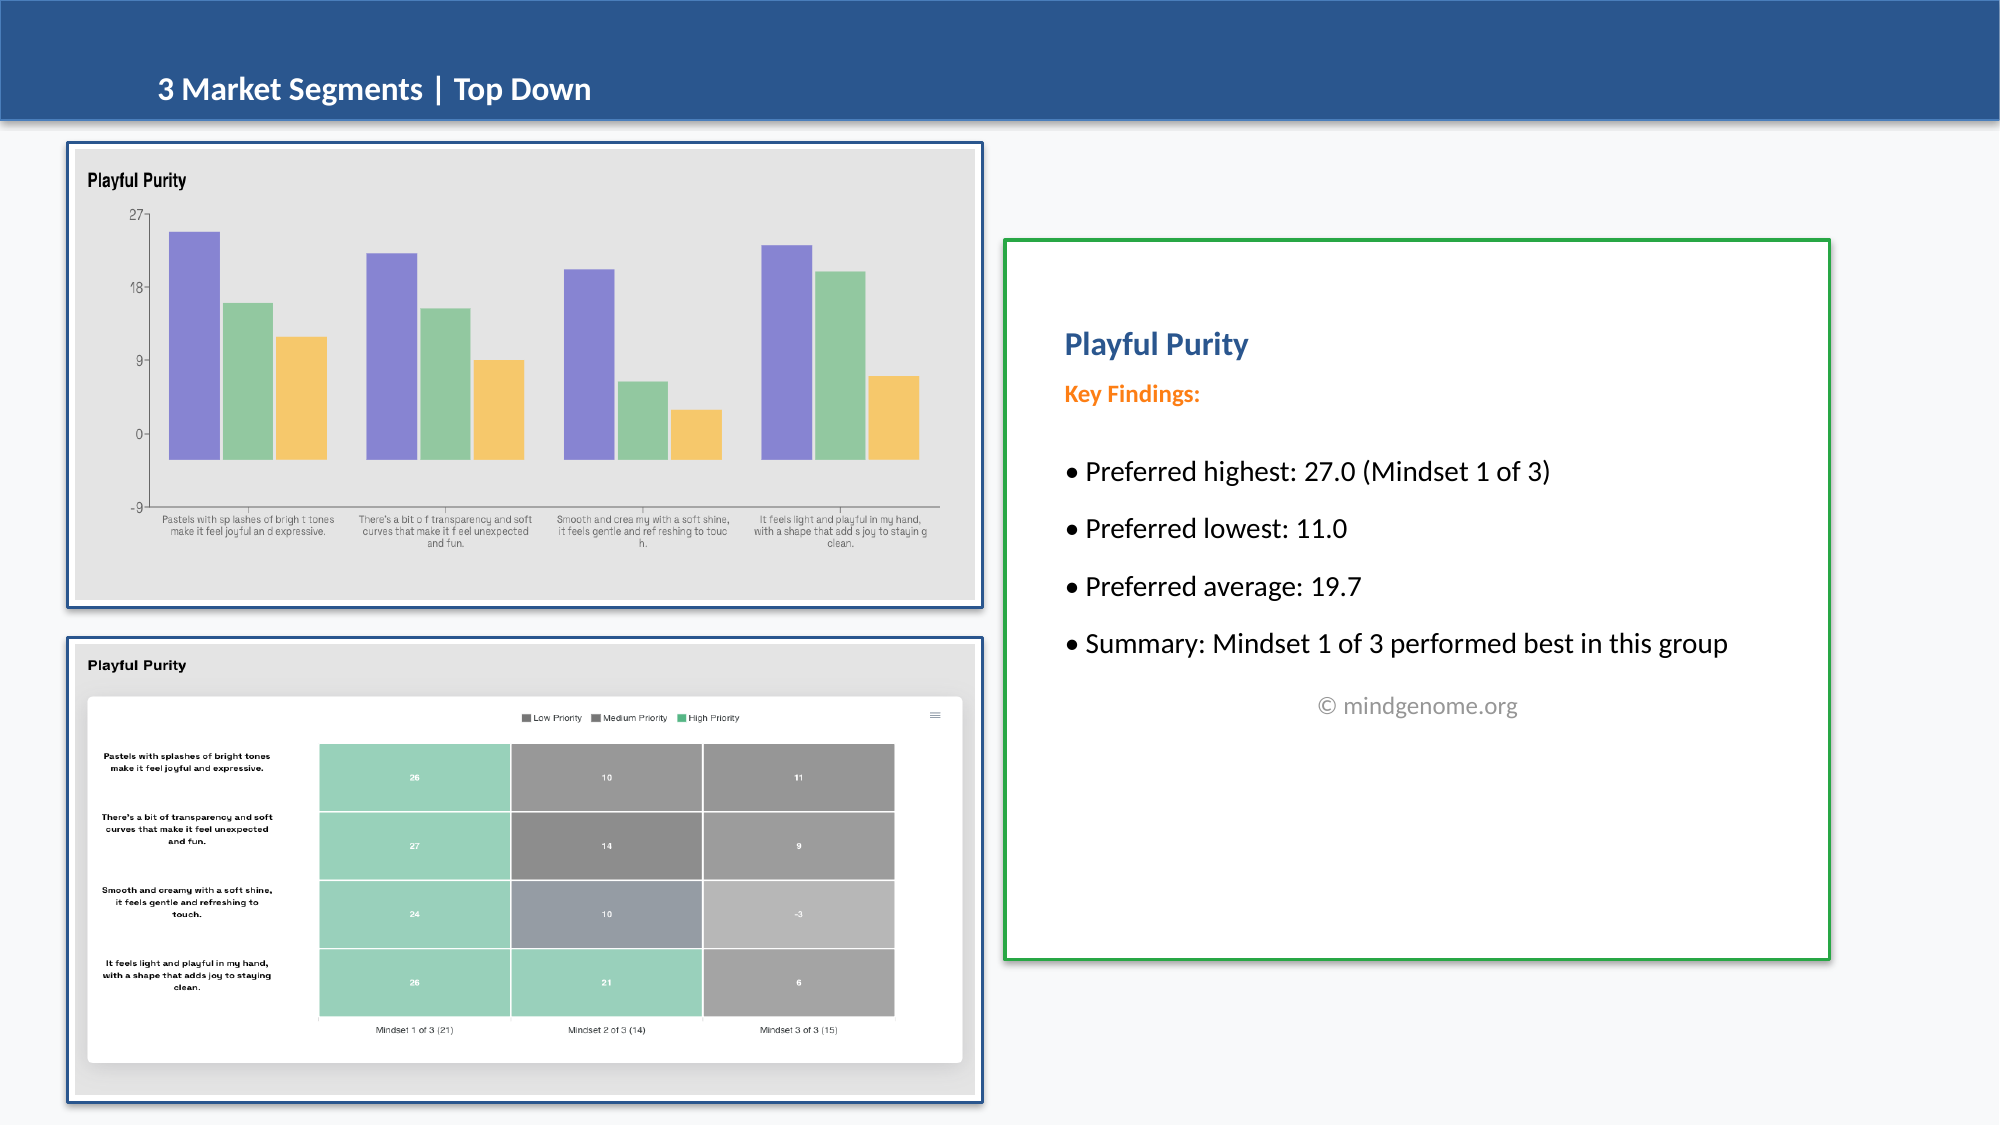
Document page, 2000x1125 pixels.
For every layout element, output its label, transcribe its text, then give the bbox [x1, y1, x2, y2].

text_box [1004, 239, 1831, 961]
picture [74, 644, 976, 1096]
picture [74, 149, 976, 601]
text_box Playful Purity Key Findings: • Preferred highest: 27.0 (Mindset 1 of 3) • Preferred lowest: 11.0 • Preferred average: 19.7 • Summary: Mindset 1 of 3 performed best in this group © mindgenome.org [1049, 270, 1785, 727]
text_box 3 Market Segments | Top Down [142, 14, 608, 115]
text_box [67, 637, 983, 1103]
text_box [0, 0, 2000, 121]
text_box [67, 142, 983, 608]
